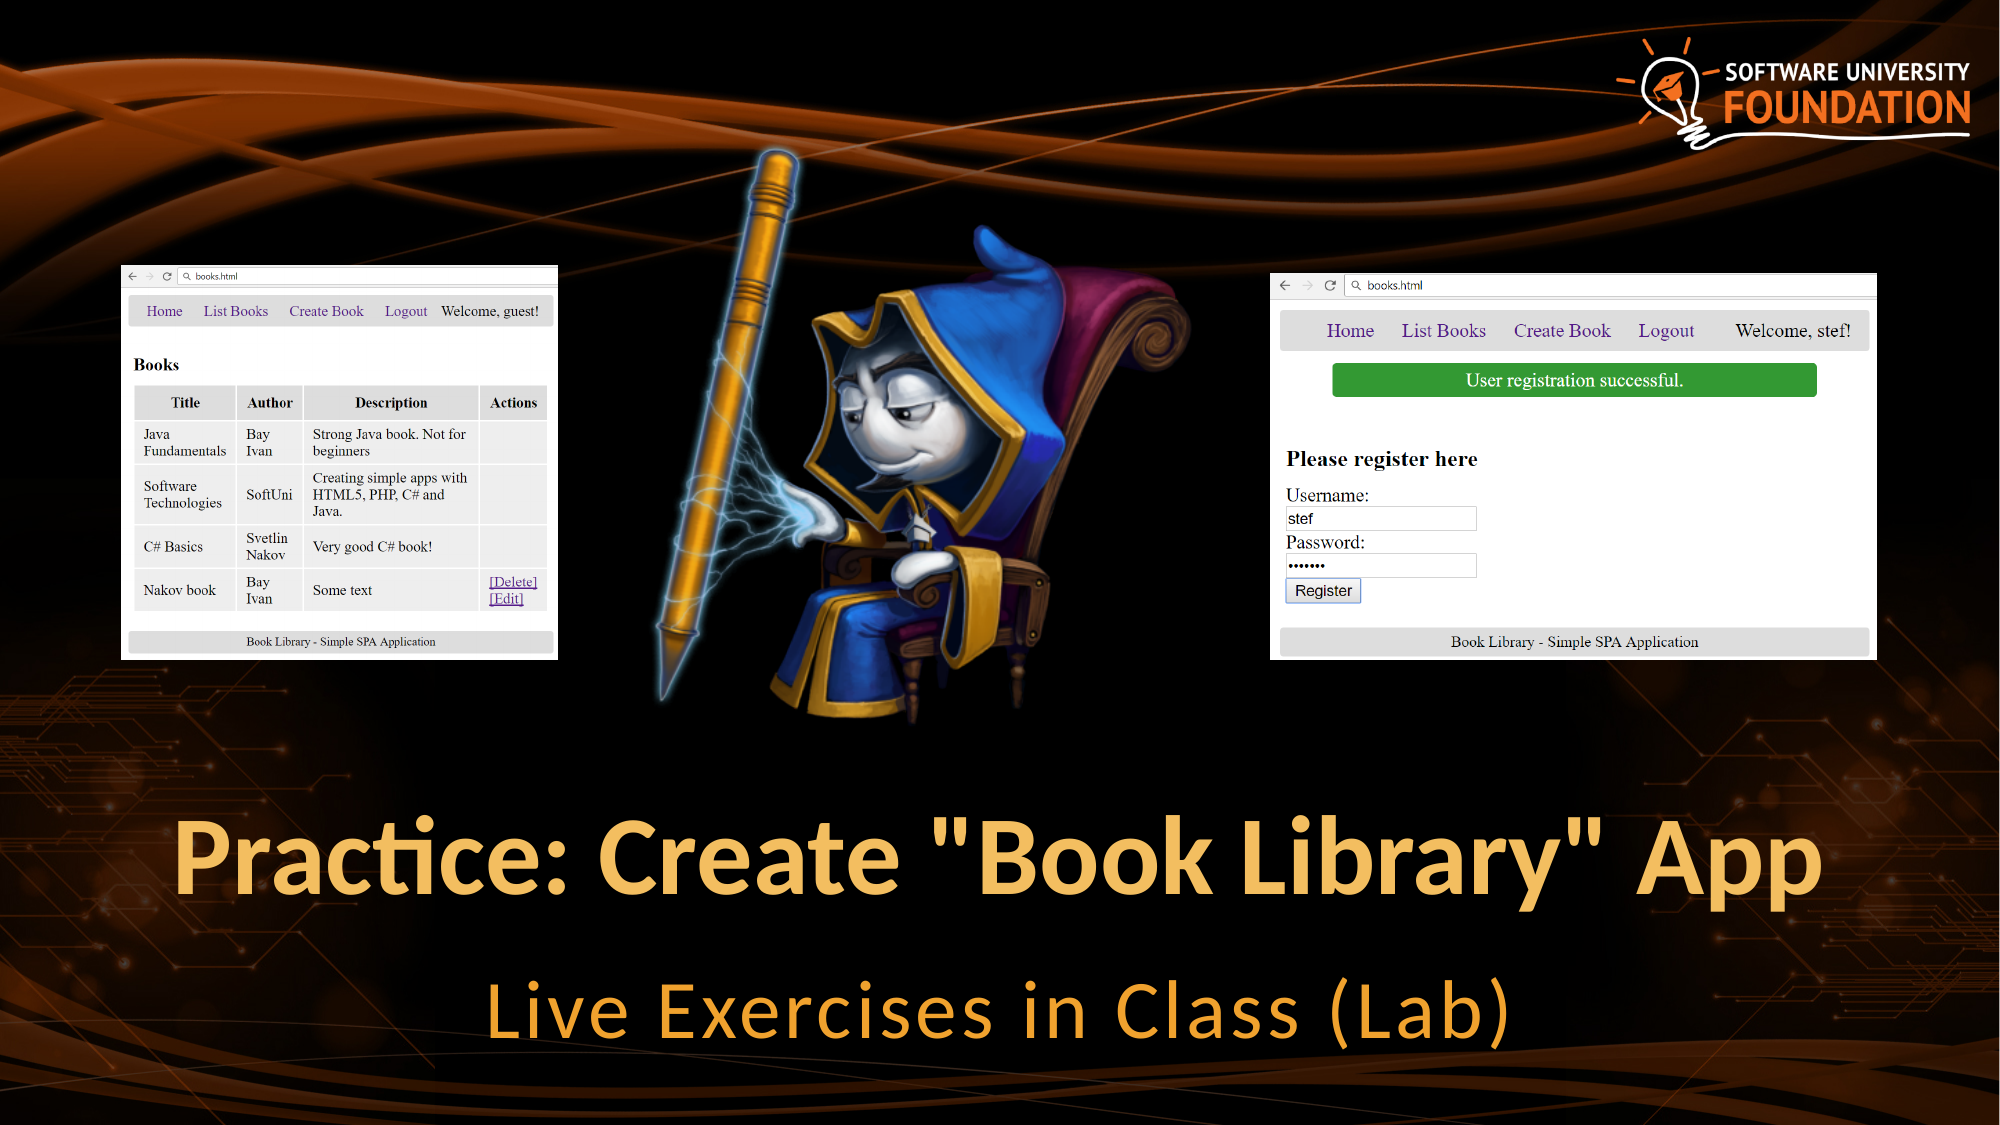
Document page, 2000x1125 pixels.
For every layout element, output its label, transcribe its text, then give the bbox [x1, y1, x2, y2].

title Practice: Create "Book Library" App [114, 790, 1886, 926]
list Live Exercises in Class (Lab) [114, 944, 1886, 1063]
picture [0, 0, 2000, 1125]
